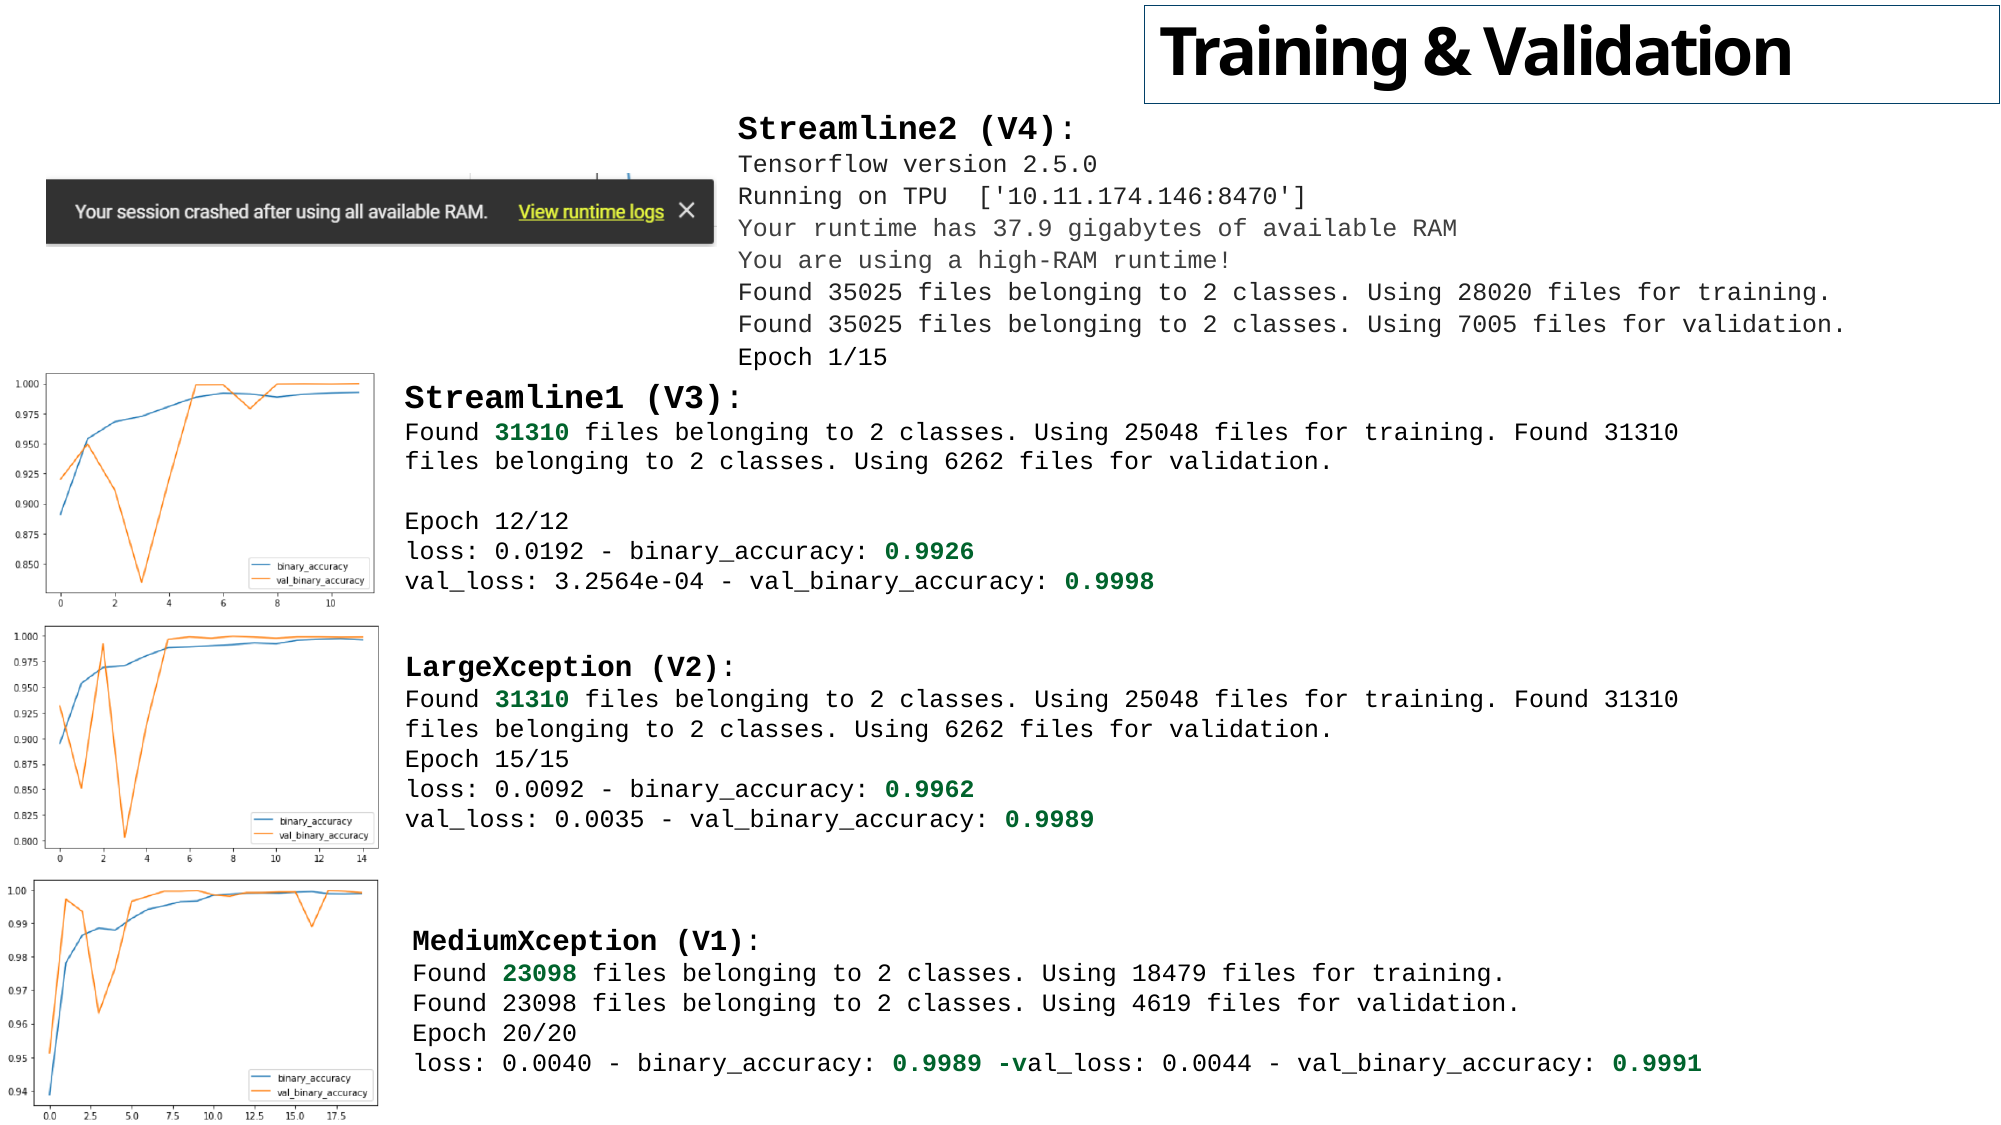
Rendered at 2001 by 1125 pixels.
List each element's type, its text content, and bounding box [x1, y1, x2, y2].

text_box LargeXception (V2): Found 31310 files belonging to 2 classes. Using 25048 files for training. Found 31310 files belonging to 2 classes. Using 6262 files for validation. Epoch 15/15 loss: 0.0092 - binary_accuracy: 0.9962 val_loss: 0.0035 - val_binary_accuracy: 0.9989 [404, 647, 1719, 833]
text_box MediumXception (V1): Found 23098 files belonging to 2 classes. Using 18479 files for training. Found 23098 files belonging to 2 classes. Using 4619 files for validation. Epoch 20/20 loss: 0.0040 - binary_accuracy: 0.9989 -val_loss: 0.0044 - val_binary_accuracy: 0.9991 [412, 921, 1801, 1077]
picture [46, 173, 717, 247]
text_box Training & Validation [1144, 5, 2000, 104]
text_box Streamline1 (V3): Found 31310 files belonging to 2 classes. Using 25048 files for training. Found 31310 files belonging to 2 classes. Using 6262 files for validation. Epoch 12/12 loss: 0.0192 - binary_accuracy: 0.9926 val_loss: 3.2564e-04 - val_binary_accuracy: 0.9998 [404, 374, 1756, 595]
text_box Streamline2 (V4): Tensorflow version 2.5.0 Running on TPU ['10.11.174.146:8470'] Your runtime has 37.9 gigabytes of available RAM You are using a high-RAM runtime! Found 35025 files belonging to 2 classes. Using 28020 files for training. Found 35025 files belonging to 2 classes. Using 7005 files for validation. Epoch 1/15 [737, 105, 1975, 370]
picture [0, 356, 387, 1124]
